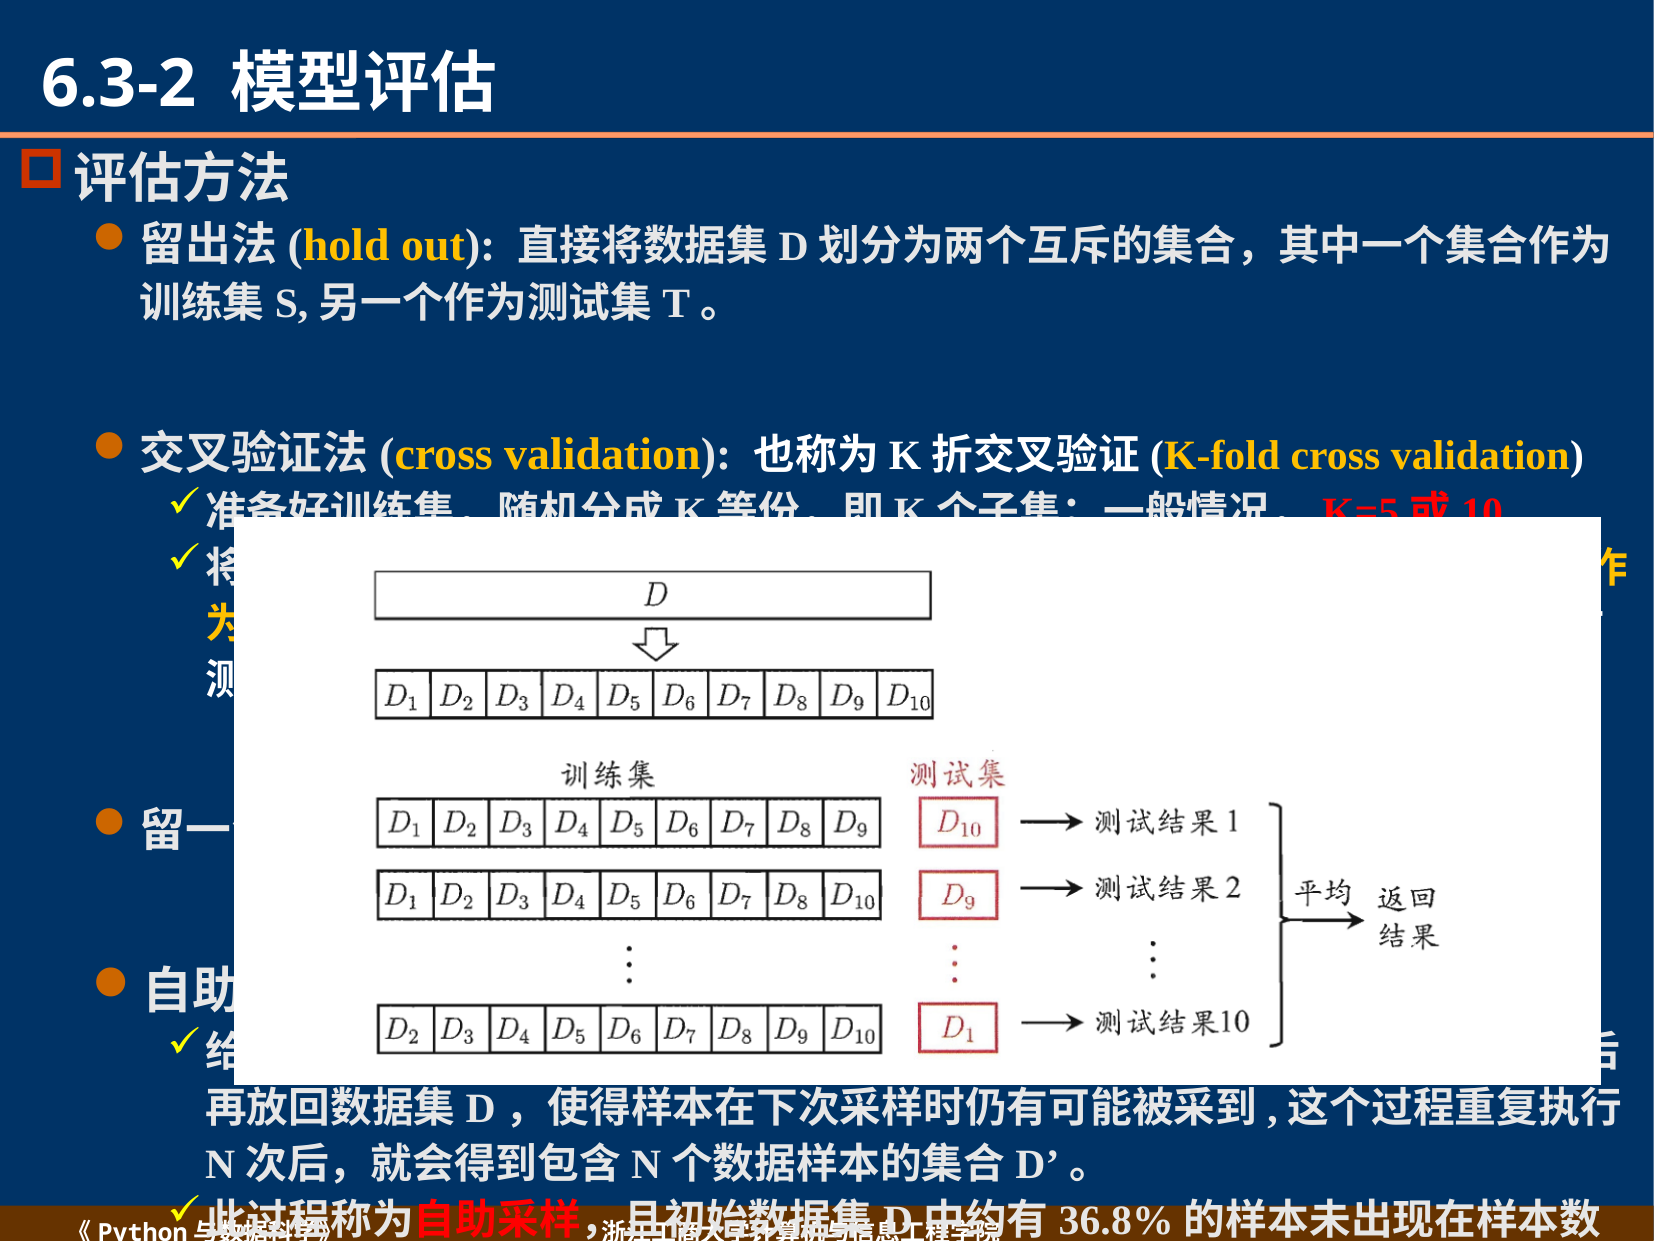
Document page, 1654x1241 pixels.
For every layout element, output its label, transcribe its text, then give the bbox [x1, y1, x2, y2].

title 6.3-2 模型评估 [41, 22, 1601, 128]
picture [234, 517, 1601, 1085]
list 评估方法 留出法(hold out): 直接将数据集D划分为两个互斥的集合，其中一个集合作为训练集S,另一个作为测试集T。 交叉验证法(cross validation): 也称为K折交叉验证(K-fold cross validation) 准备好训练集，随机分成K等份，即K个子集；一般情况，K=5或10. 将其中1个子集作为测试集，其余K-1个子集合并作为训练集。每个子集均作为测试集一次，如此交叉验证重复K次，平均K次结果最终得到一个单一估测。 留一法(leave-one-out): 特殊的交叉验证法，即K=N(样本总量) 自助法(boostrap) 给定N个样本的数据集D, 每次从D中随机挑选一个样本，将其放入D’,然后再放回数据集D，使得样本在下次采样时仍有可能被采到,这个过程重复执行N次后，就会得到包含N个数据样本的集合D’。 此过程称为自助采样，且初始数据集D中约有36.8%的样本未出现在样本数据集D’中，于是可用D’用作训练集，D\D’用作测试集（36.8%的样本）。 [17, 135, 1636, 1179]
